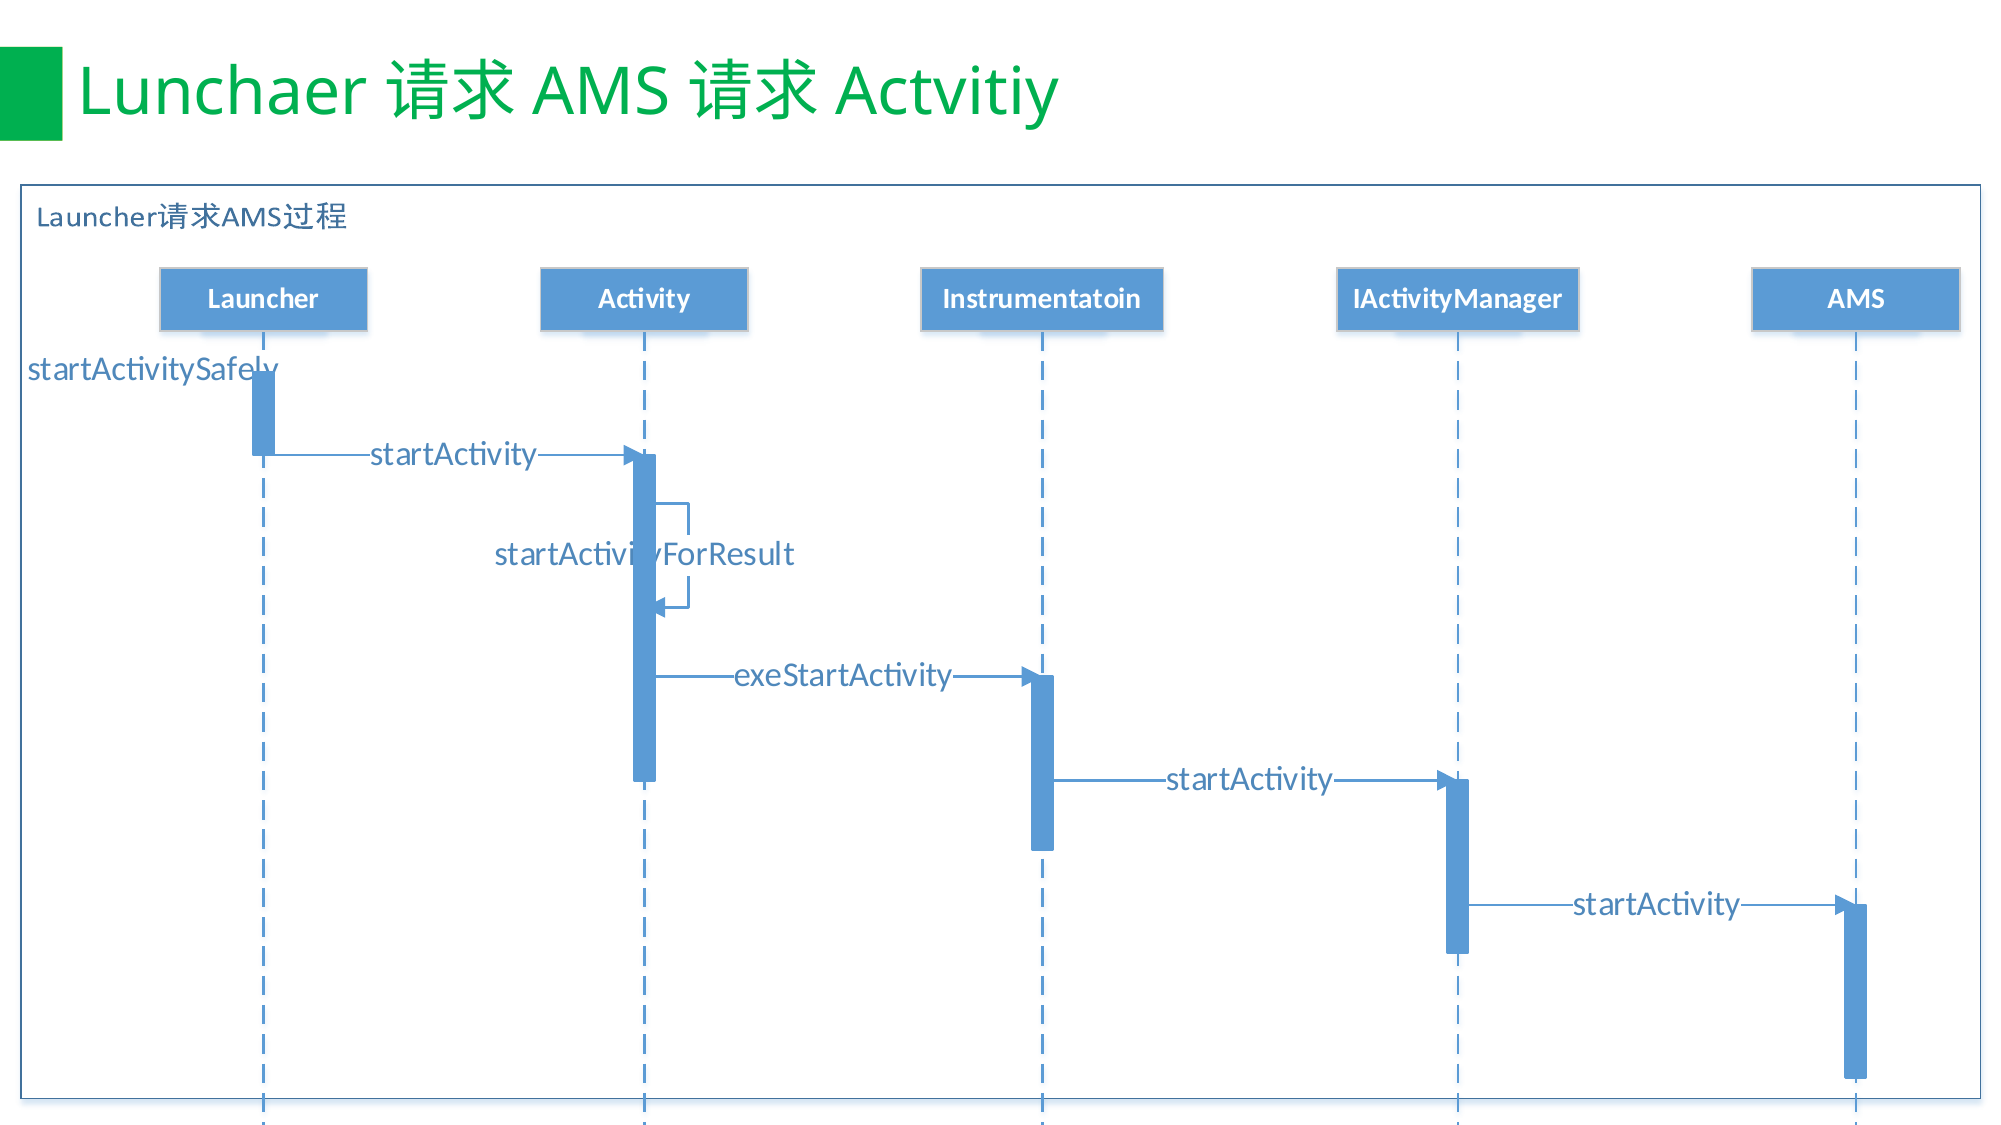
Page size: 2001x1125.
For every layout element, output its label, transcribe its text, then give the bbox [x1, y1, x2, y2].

title Lunchaer请求AMS请求Actvitiy [62, 45, 1938, 141]
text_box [10, 179, 1990, 1125]
text_box 课程小结 [137, 34, 2000, 131]
